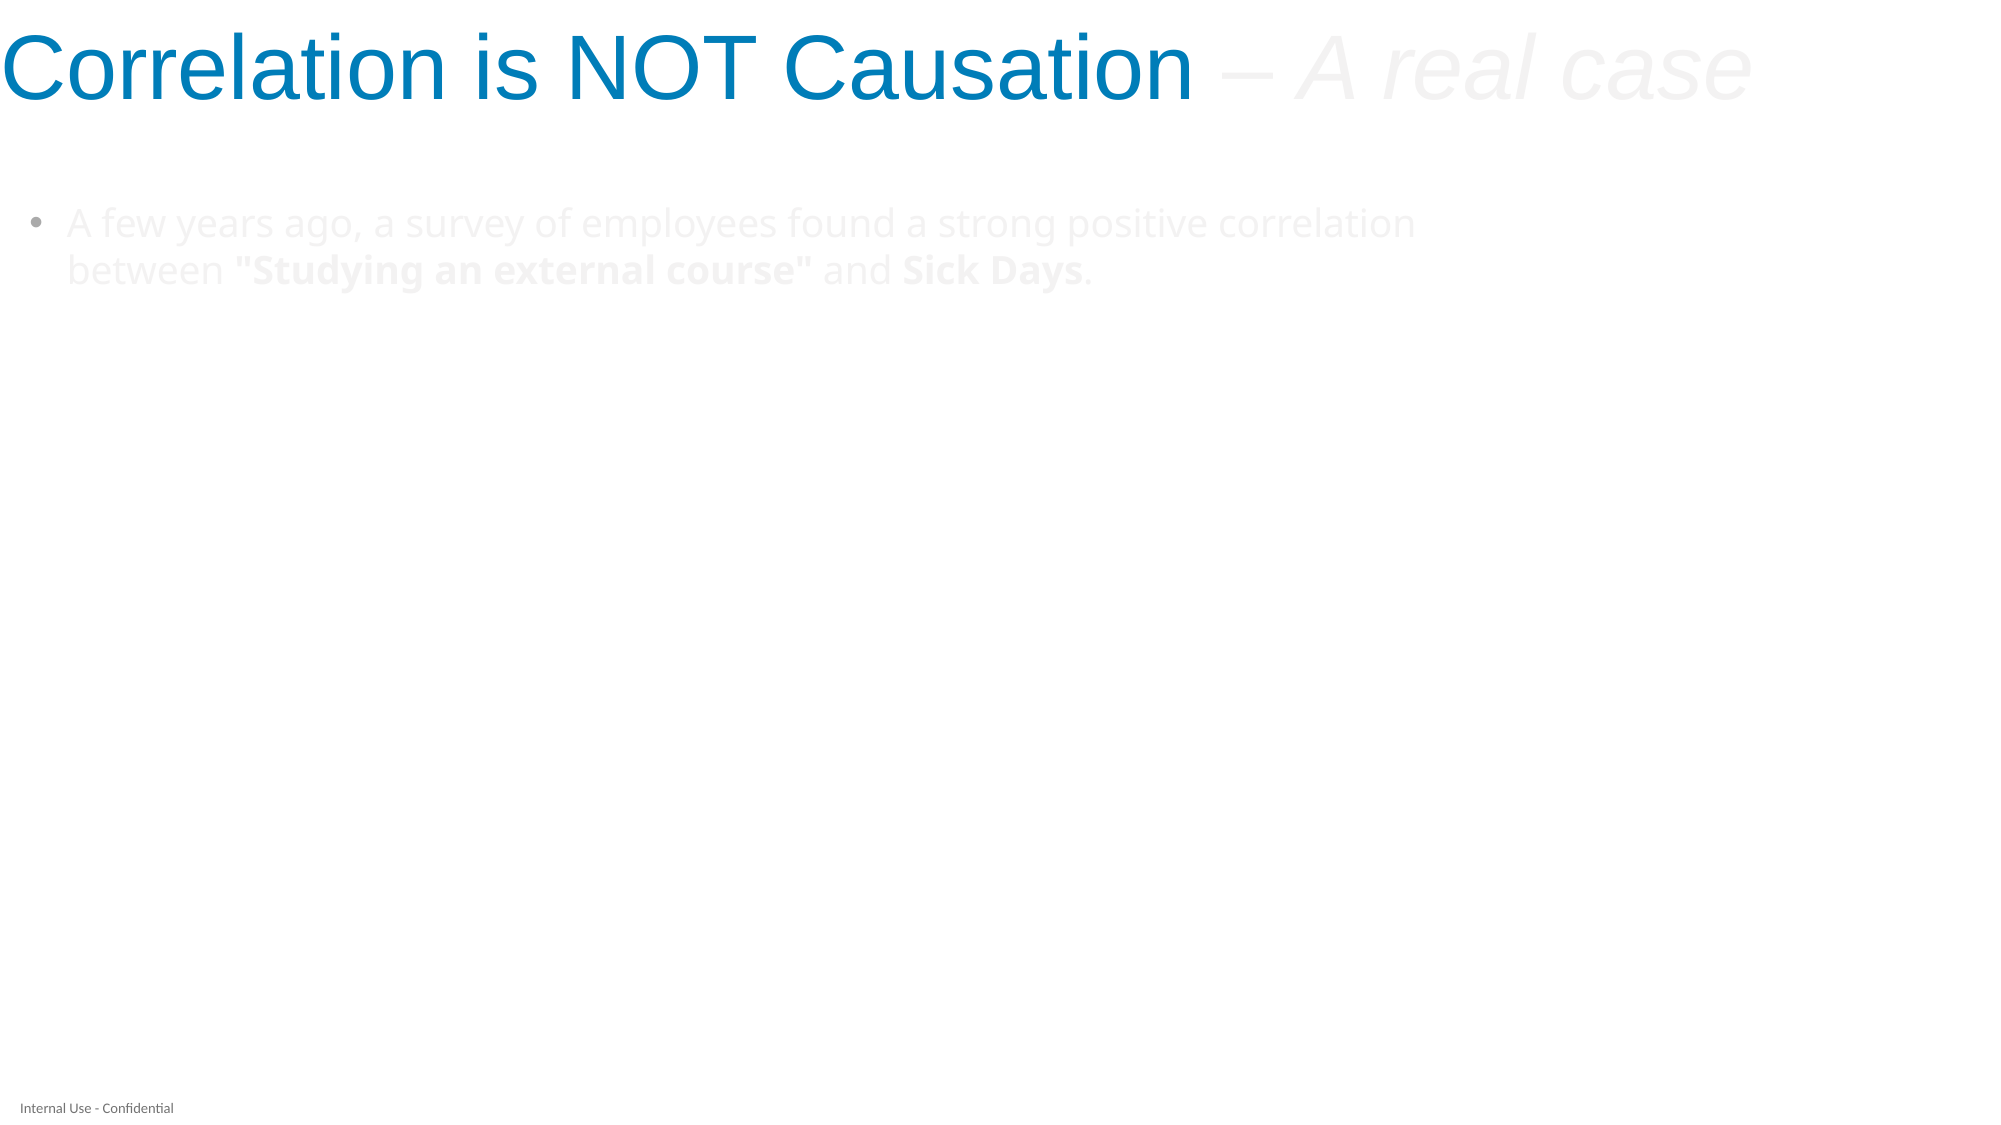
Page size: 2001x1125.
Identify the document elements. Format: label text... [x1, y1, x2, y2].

list A few years ago, a survey of employees found a strong positive correlation between "Studying an external course" and Sick Days. [29, 199, 1781, 899]
title Correlation is NOT Causation – A real case [0, 0, 1765, 140]
